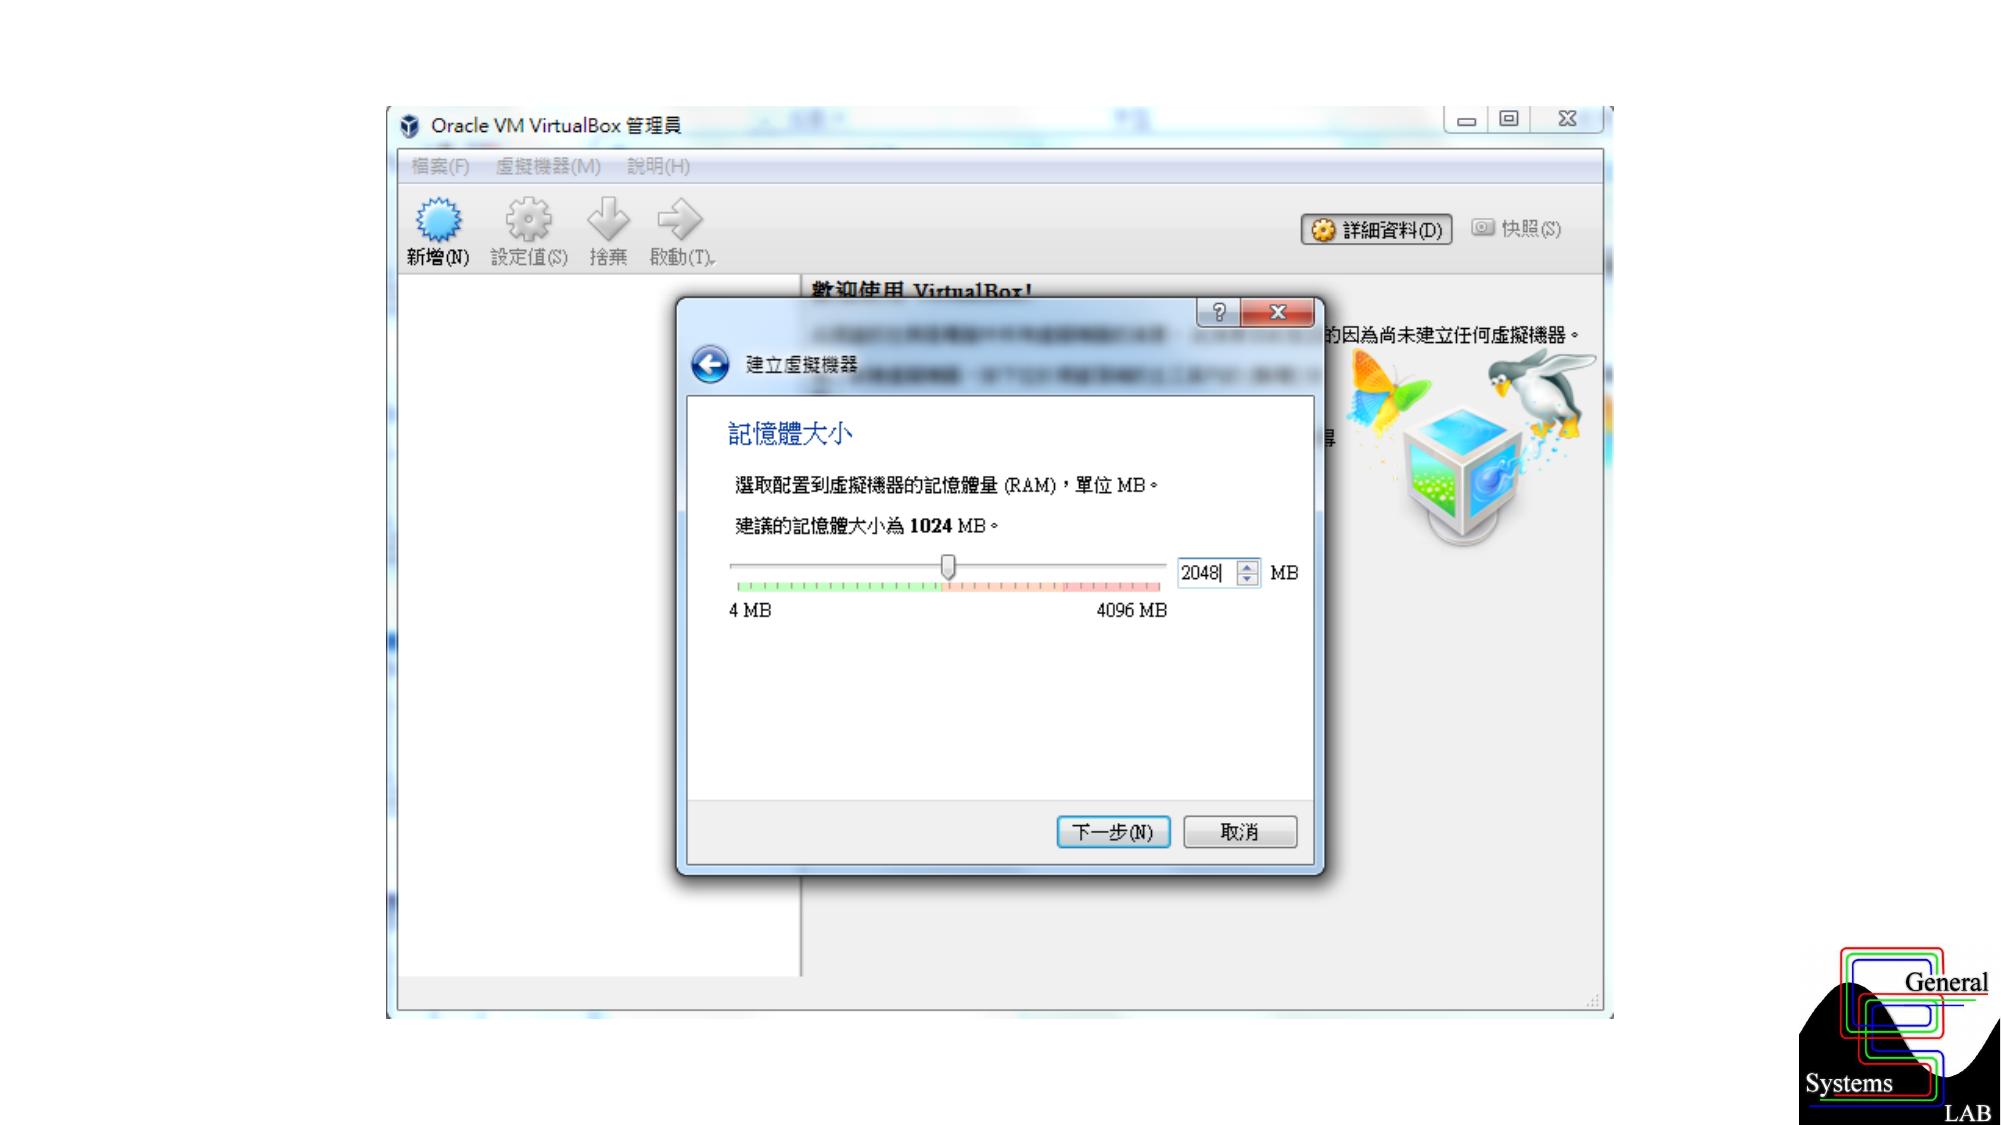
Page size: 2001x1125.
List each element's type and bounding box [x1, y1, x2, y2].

picture [1799, 943, 2001, 1125]
picture [386, 106, 1614, 1019]
